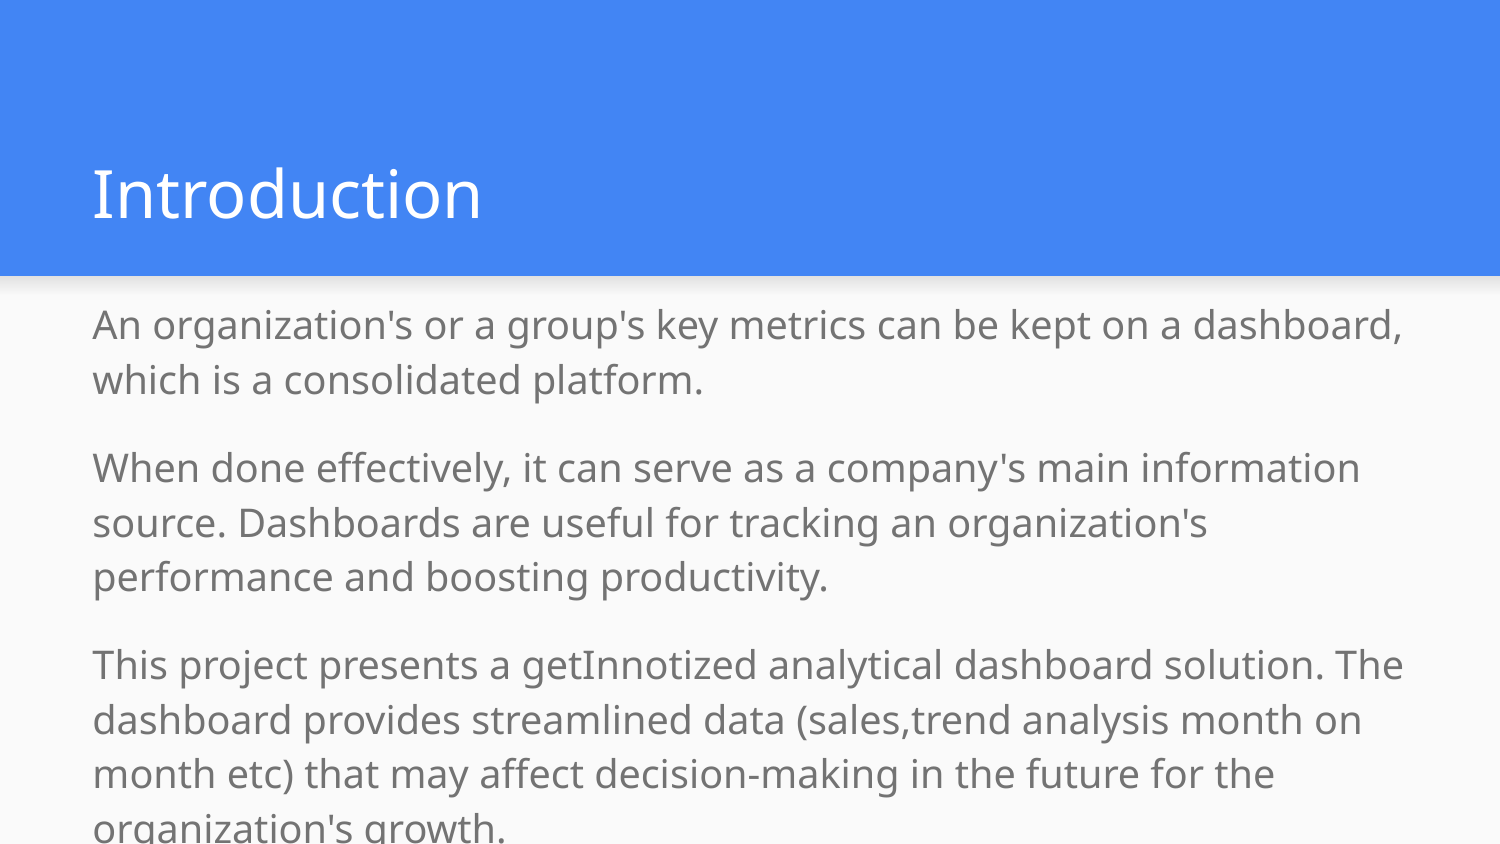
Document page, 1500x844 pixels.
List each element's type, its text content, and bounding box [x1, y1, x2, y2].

title Introduction [77, 121, 1427, 248]
list An organization's or a group's key metrics can be kept on a dashboard, which is a consolidated platform. When done effectively, it can serve as a company's main information source. Dashboards are useful for tracking an organization's performance and boosting productivity. This project presents a getInnotized analytical dashboard solution. The dashboard provides streamlined data (sales,trend analysis month on month etc) that may affect decision-making in the future for the organization's growth. [77, 278, 1469, 844]
